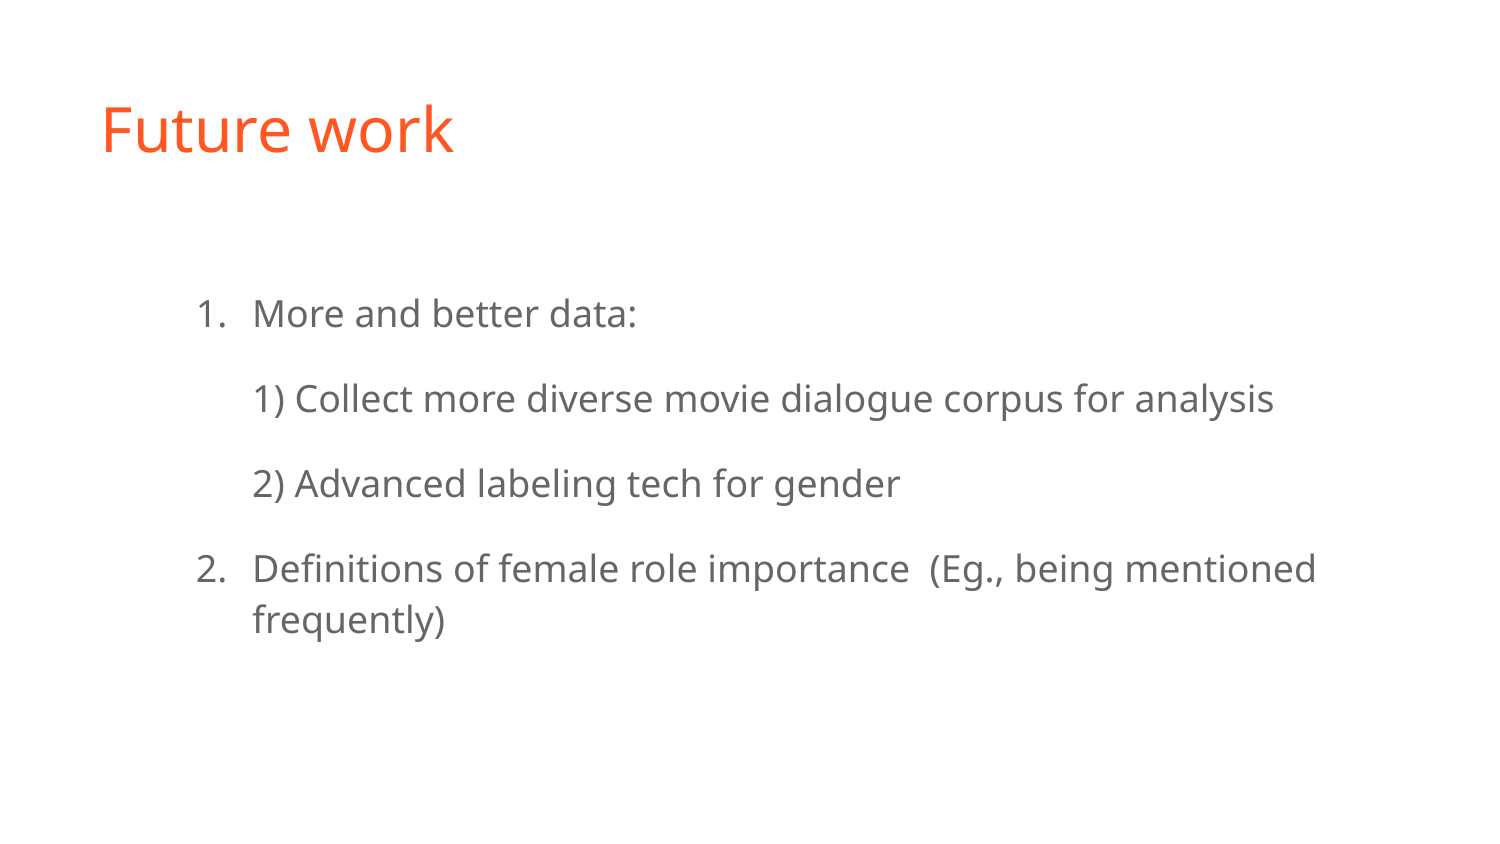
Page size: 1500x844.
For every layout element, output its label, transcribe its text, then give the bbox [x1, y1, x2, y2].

list More and better data: 1) Collect more diverse movie dialogue corpus for analysis 2) Advanced labeling tech for gender Definitions of female role importance (Eg., being mentioned frequently) [162, 267, 1407, 829]
title Future work [85, 75, 1484, 170]
